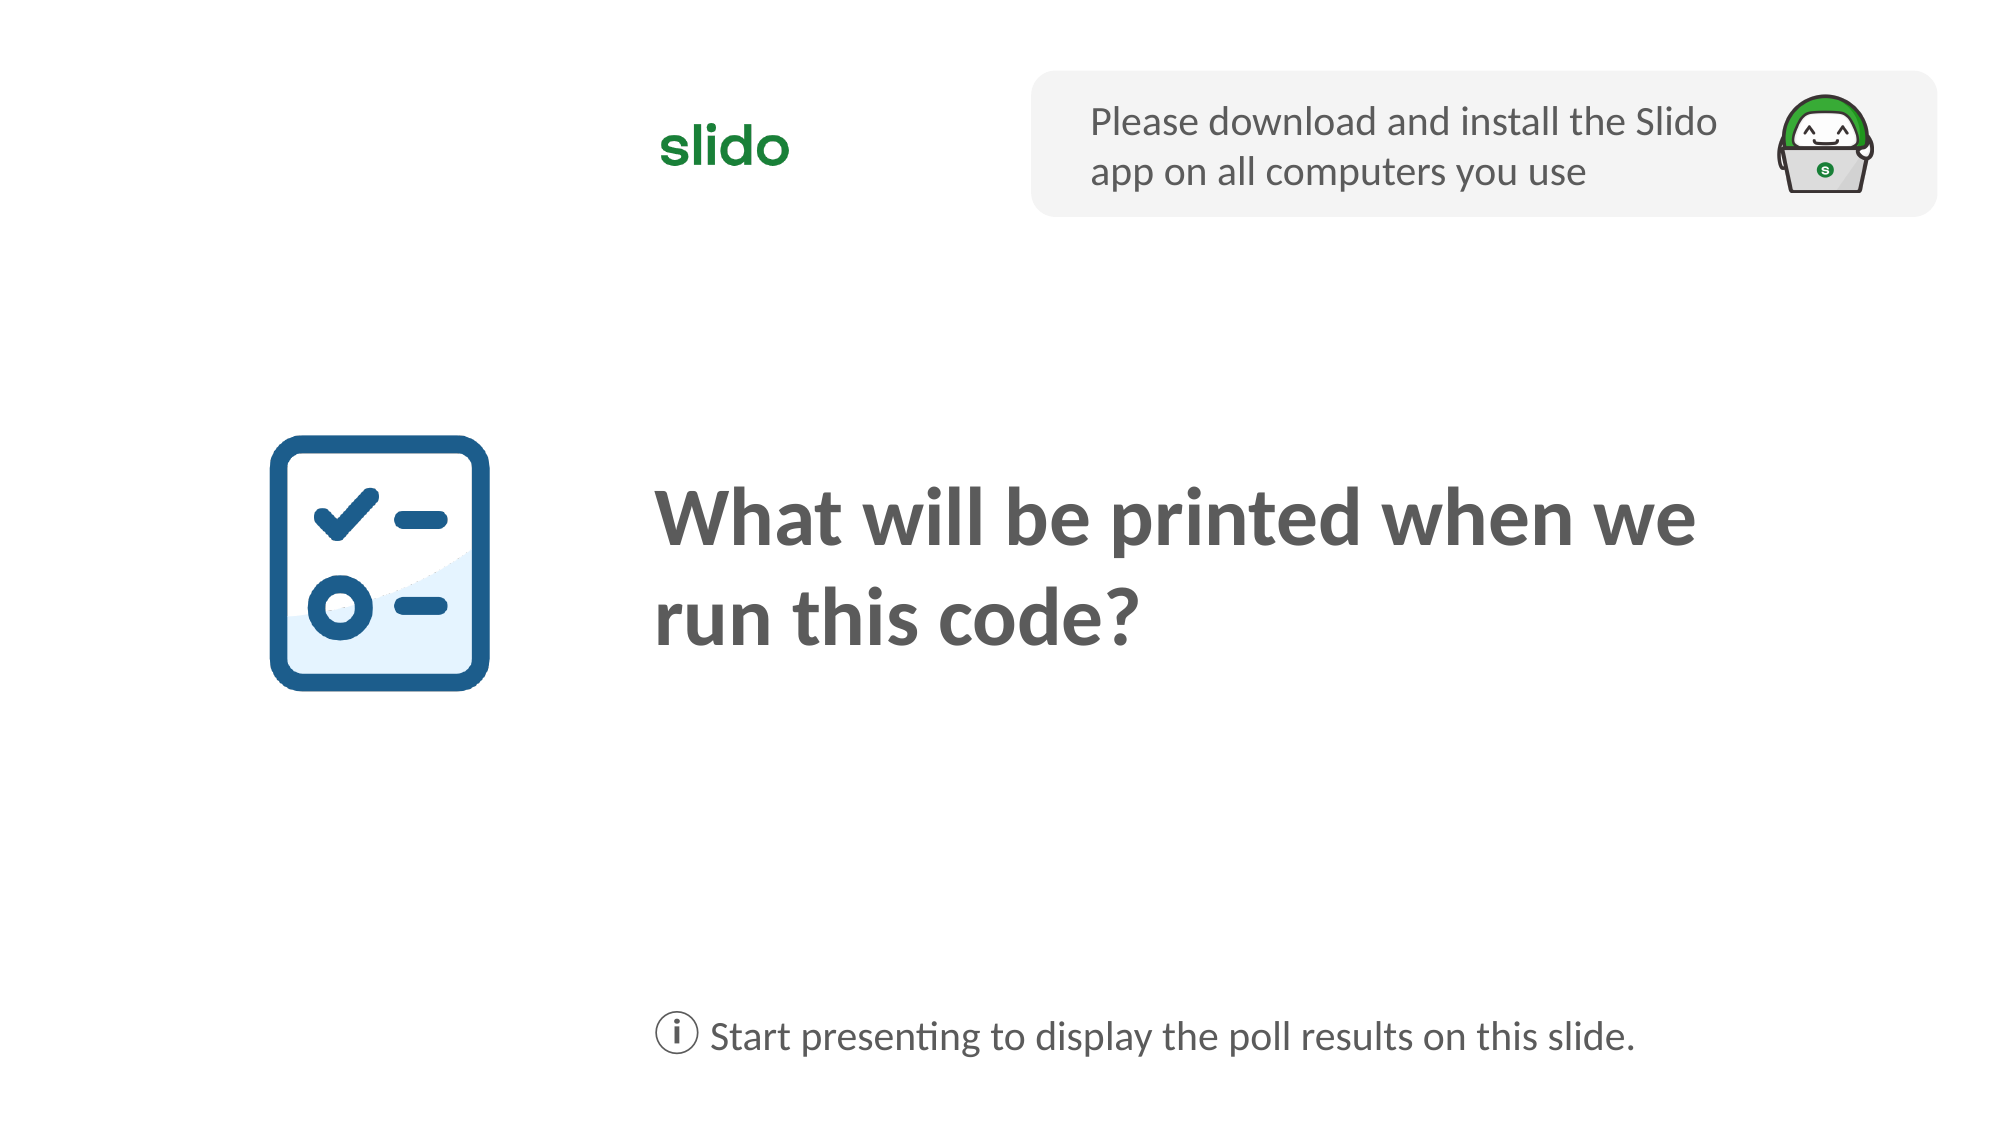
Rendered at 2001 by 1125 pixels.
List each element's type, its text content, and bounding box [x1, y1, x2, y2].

text_box Please download and install the Slido app on all computers you use [1030, 69, 1939, 218]
picture [189, 372, 570, 753]
picture [1775, 94, 1874, 193]
picture [639, 101, 810, 187]
text_box ⓘ Start presenting to display the poll results on this slide. [639, 989, 1841, 1076]
text_box What will be printed when we run this code? [639, 421, 1841, 704]
